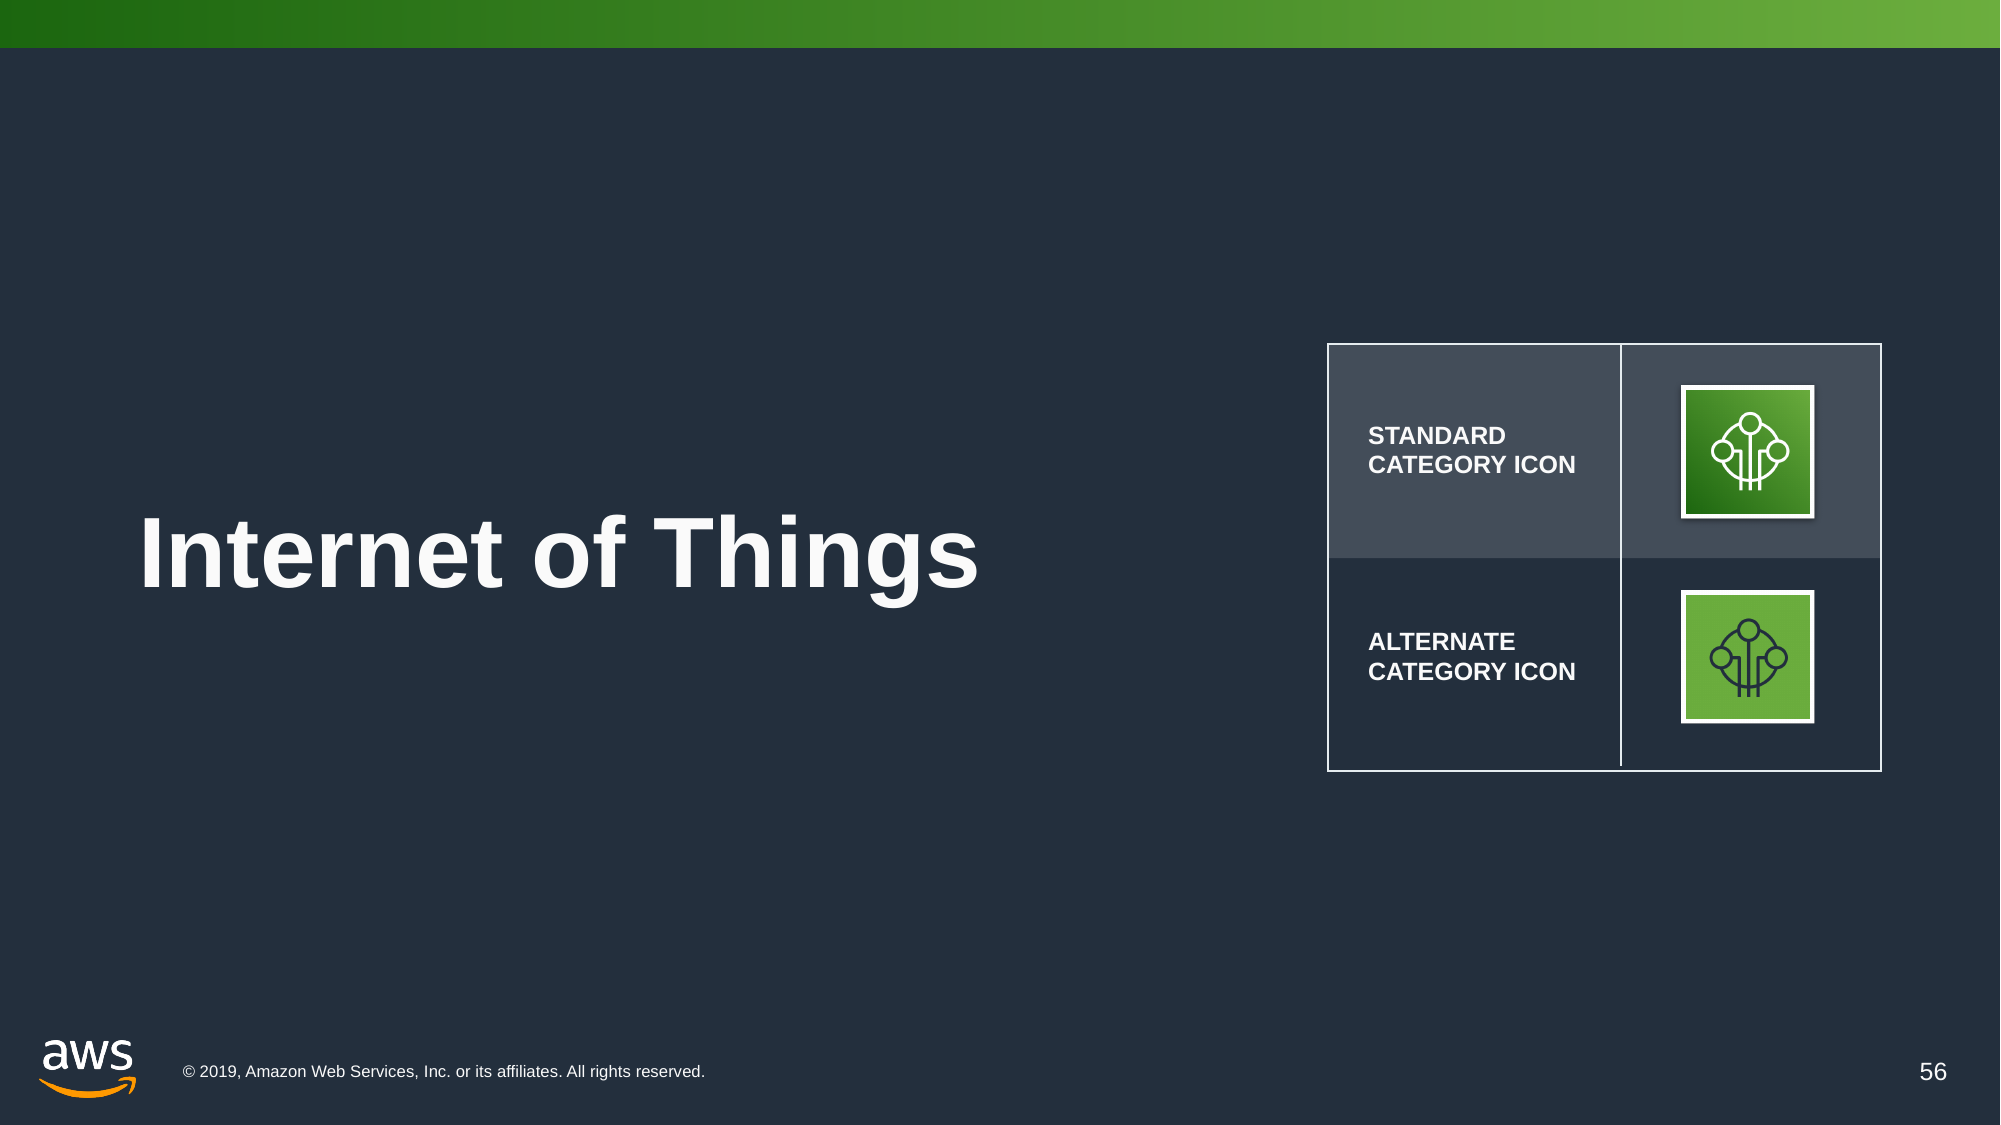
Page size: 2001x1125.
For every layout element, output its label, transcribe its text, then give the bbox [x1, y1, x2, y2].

picture [39, 1040, 136, 1098]
picture [1670, 579, 1827, 736]
slide_number 56 [1512, 1040, 1963, 1101]
title Internet of Things [123, 374, 1220, 736]
picture [1670, 374, 1827, 531]
